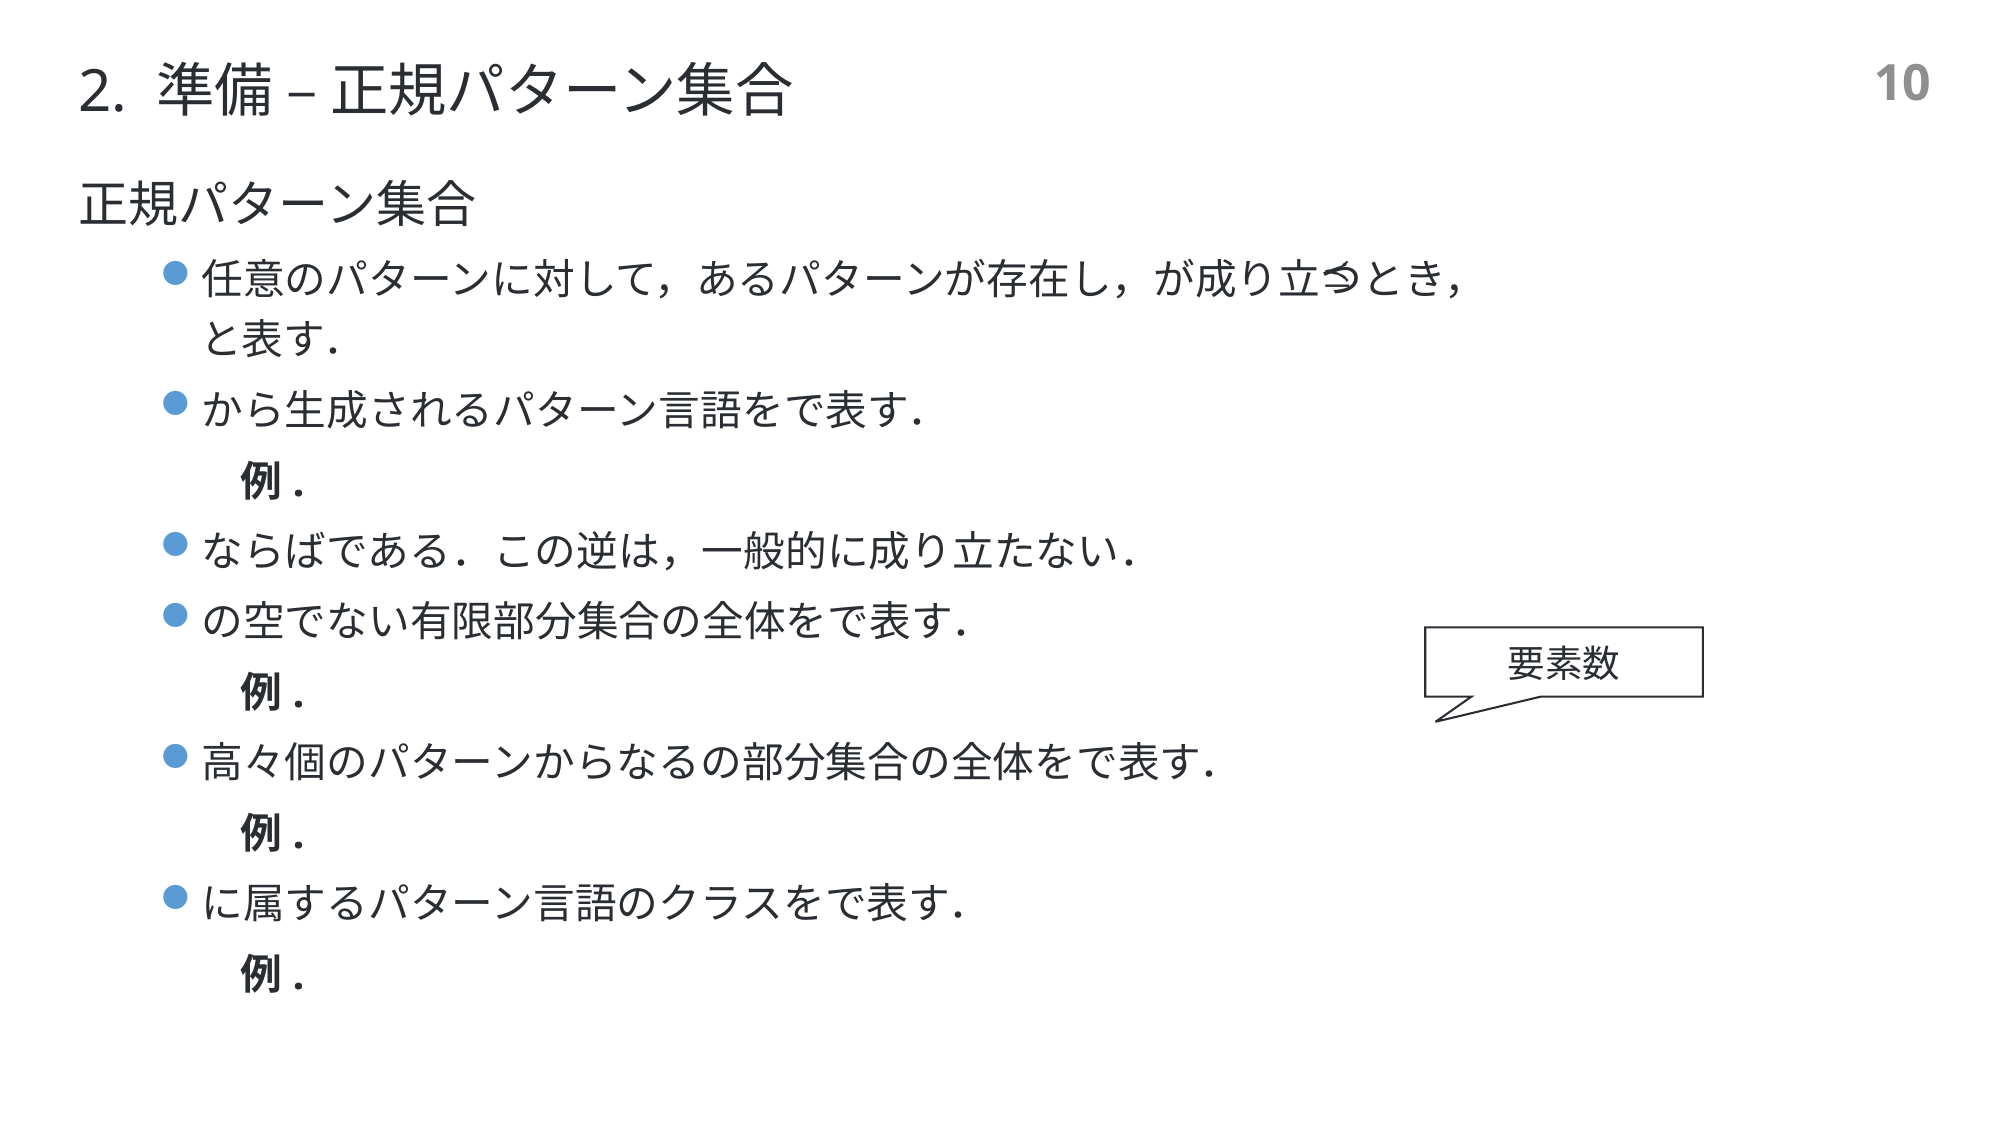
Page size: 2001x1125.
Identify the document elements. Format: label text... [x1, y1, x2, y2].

title 2. 準備 – 正規パターン集合 [78, 42, 1850, 132]
picture [1277, 243, 1397, 306]
slide_number 10 [1850, 42, 1954, 132]
